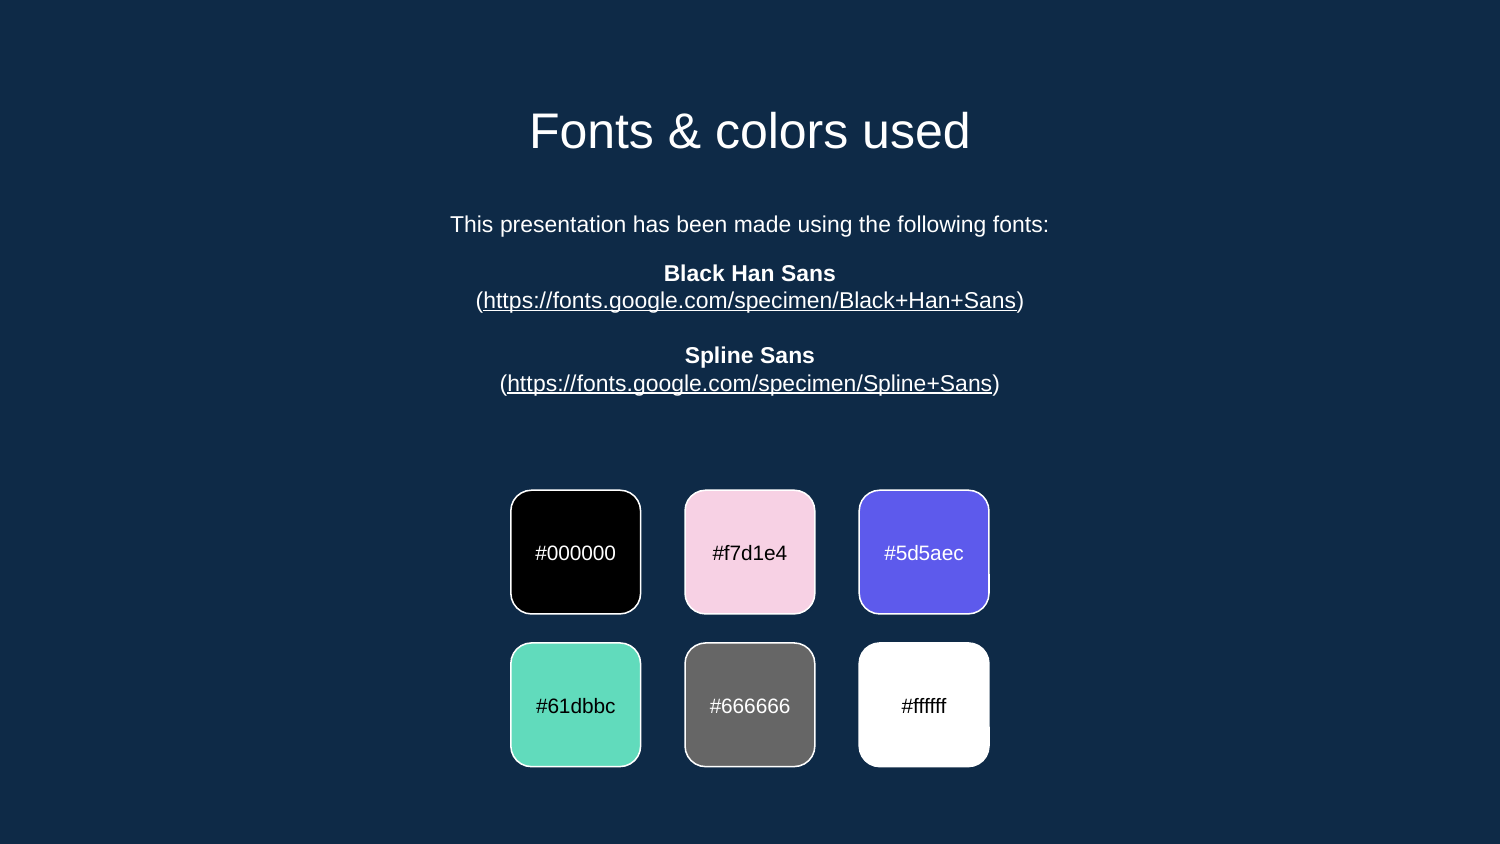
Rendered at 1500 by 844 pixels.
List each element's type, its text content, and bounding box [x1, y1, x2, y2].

text_box [685, 741, 815, 767]
text_box [510, 589, 641, 614]
title Fonts & colors used [117, 83, 1383, 163]
text_box #f7d1e4 [685, 515, 815, 589]
text_box [510, 642, 641, 668]
text_box [510, 490, 641, 515]
text_box [859, 589, 989, 614]
list This presentation has been made using the following fonts: Black Han Sans (https://fonts.google.com/specimen/Black+Han+Sans) Spline Sans (https://fonts.google.com/specimen/Spline+Sans) [117, 194, 1383, 436]
text_box #000000 [510, 515, 641, 589]
text_box #ffffff [859, 668, 989, 741]
text_box [685, 589, 815, 614]
text_box #666666 [685, 668, 815, 741]
text_box [685, 642, 815, 668]
text_box [859, 490, 989, 515]
text_box [859, 642, 989, 668]
text_box [685, 490, 815, 515]
text_box #61dbbc [510, 668, 641, 741]
text_box [859, 741, 989, 767]
text_box #5d5aec [859, 515, 989, 589]
text_box [510, 741, 641, 767]
